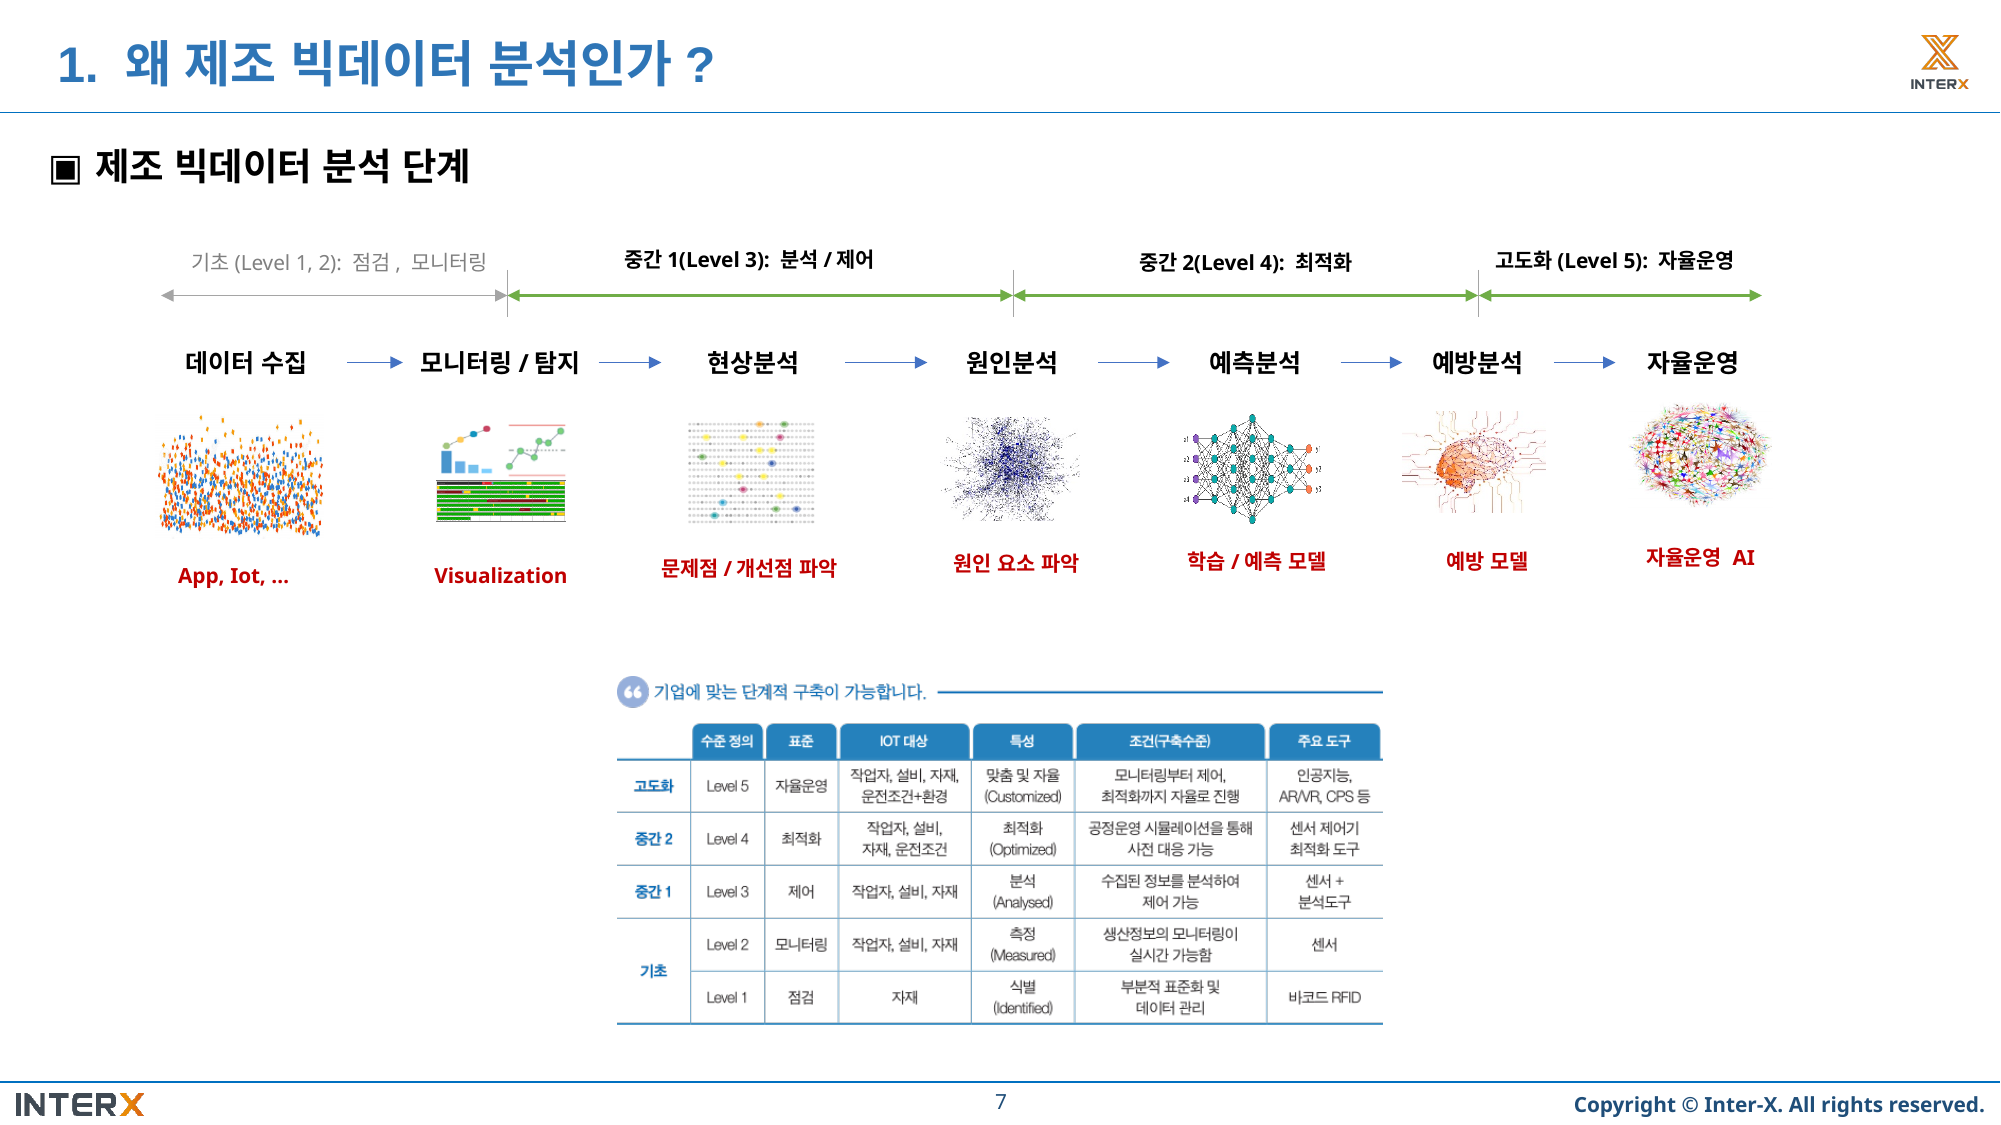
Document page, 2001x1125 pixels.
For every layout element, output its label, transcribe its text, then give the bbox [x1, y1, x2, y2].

text_box 문제점/개선점 파악 [646, 548, 853, 589]
text_box 예방 모델 [1431, 540, 1544, 581]
picture [1628, 402, 1773, 509]
text_box 원인 요소 파악 [938, 542, 1095, 583]
text_box 기초(Level 1, 2): 점검, 모니터링 [176, 242, 503, 283]
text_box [433, 420, 574, 521]
picture [684, 419, 815, 525]
text_box 1. 왜 제조 빅데이터 분석인가? [42, 25, 731, 101]
picture [1179, 409, 1326, 532]
picture [617, 676, 1383, 1026]
picture [155, 413, 324, 539]
text_box 학습/예측 모델 [1173, 540, 1341, 581]
picture [16, 1093, 144, 1116]
text_box 제조 빅데이터 분석 단계 [33, 135, 1625, 196]
picture [940, 417, 1080, 521]
text_box Visualization [419, 555, 583, 596]
text_box 예측분석 [1169, 340, 1341, 385]
picture [1402, 411, 1546, 513]
text_box 자율운영 [1615, 340, 1773, 385]
text_box 중간1(Level 3): 분석/제어 [609, 239, 890, 280]
text_box App, Iot, … [163, 554, 310, 595]
text_box 자율운영 AI [1631, 537, 1770, 577]
text_box 모니터링/탐지 [402, 340, 599, 385]
picture [1911, 35, 1969, 89]
text_box 데이터 수집 [145, 340, 348, 385]
text_box 현상분석 [661, 340, 846, 385]
text_box 원인분석 [927, 340, 1099, 385]
text_box 중간2(Level 4): 최적화 [1124, 241, 1368, 282]
text_box 고도화(Level 5): 자율운영 [1480, 240, 1750, 281]
text_box 예방분석 [1402, 340, 1554, 385]
